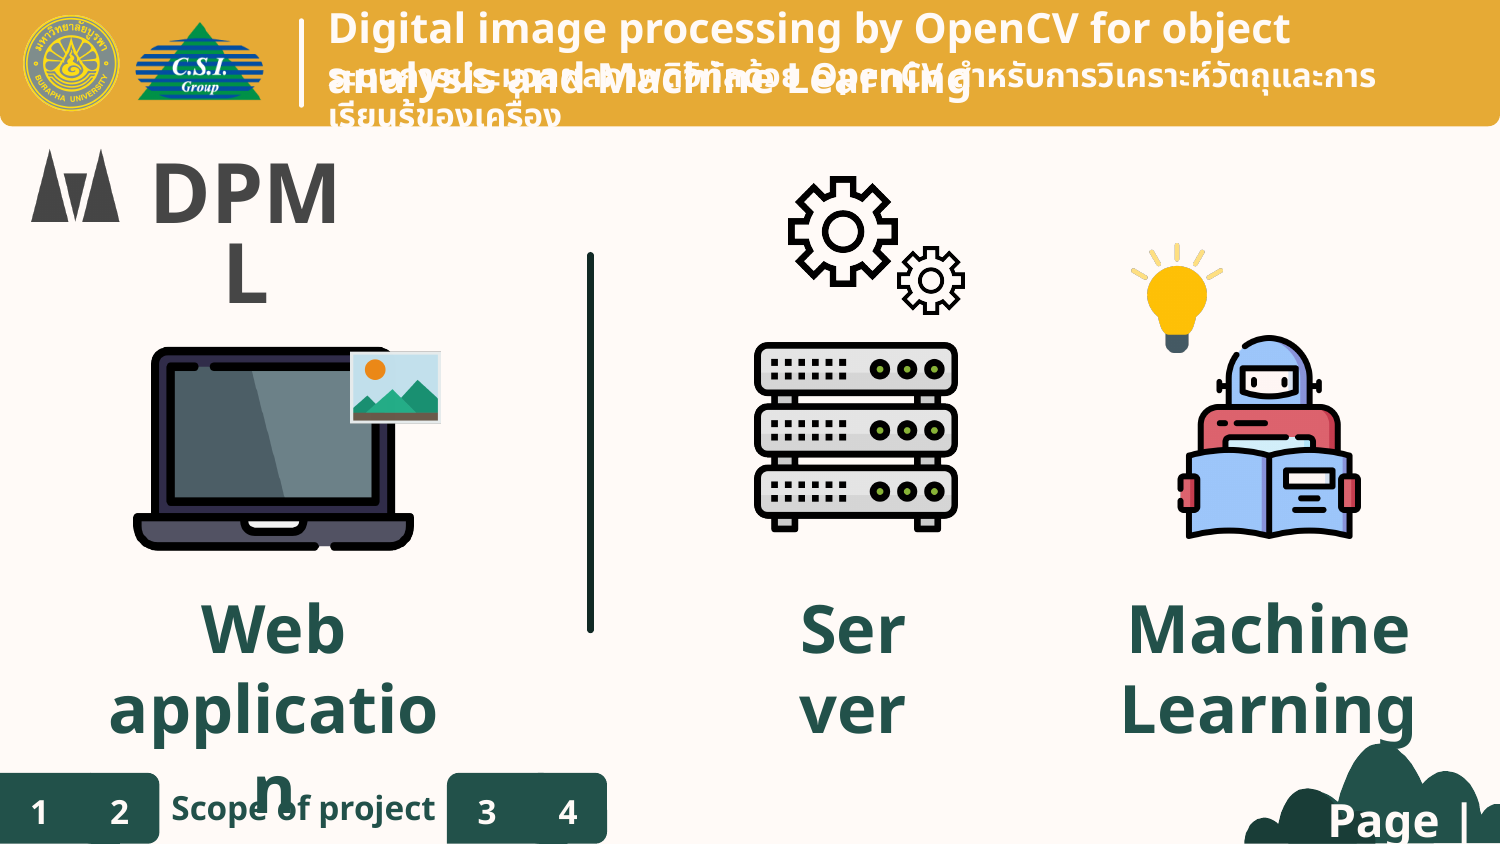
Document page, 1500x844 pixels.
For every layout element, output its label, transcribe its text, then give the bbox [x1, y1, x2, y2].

text_box DPML [116, 129, 376, 228]
text_box Web application [80, 579, 467, 660]
picture [18, 10, 124, 116]
text_box ระบบการประมวลผลภาพดิจิทัลด้วย OpenCV สำหรับการวิเคราะห์วัตถุและการเรียนรู้ของเครื่อง [312, 63, 1454, 126]
text_box [0, 772, 83, 844]
text_box 4 [535, 779, 601, 844]
text_box [77, 770, 159, 844]
picture [1122, 243, 1371, 540]
picture [787, 176, 966, 315]
text_box [525, 770, 610, 844]
text_box Server [771, 579, 935, 660]
text_box [0, 0, 1500, 129]
text_box [446, 772, 531, 844]
text_box Digital image processing by OpenCV for object analysis and Machine Learning [312, 20, 1482, 83]
text_box 2 [87, 779, 152, 844]
picture [133, 20, 267, 102]
text_box 3 [454, 779, 520, 844]
picture [133, 308, 441, 589]
text_box 1 [7, 779, 72, 844]
text_box Scope of project [156, 774, 452, 840]
picture [754, 335, 959, 540]
text_box Machine Learning [1066, 579, 1472, 660]
picture [30, 147, 122, 228]
